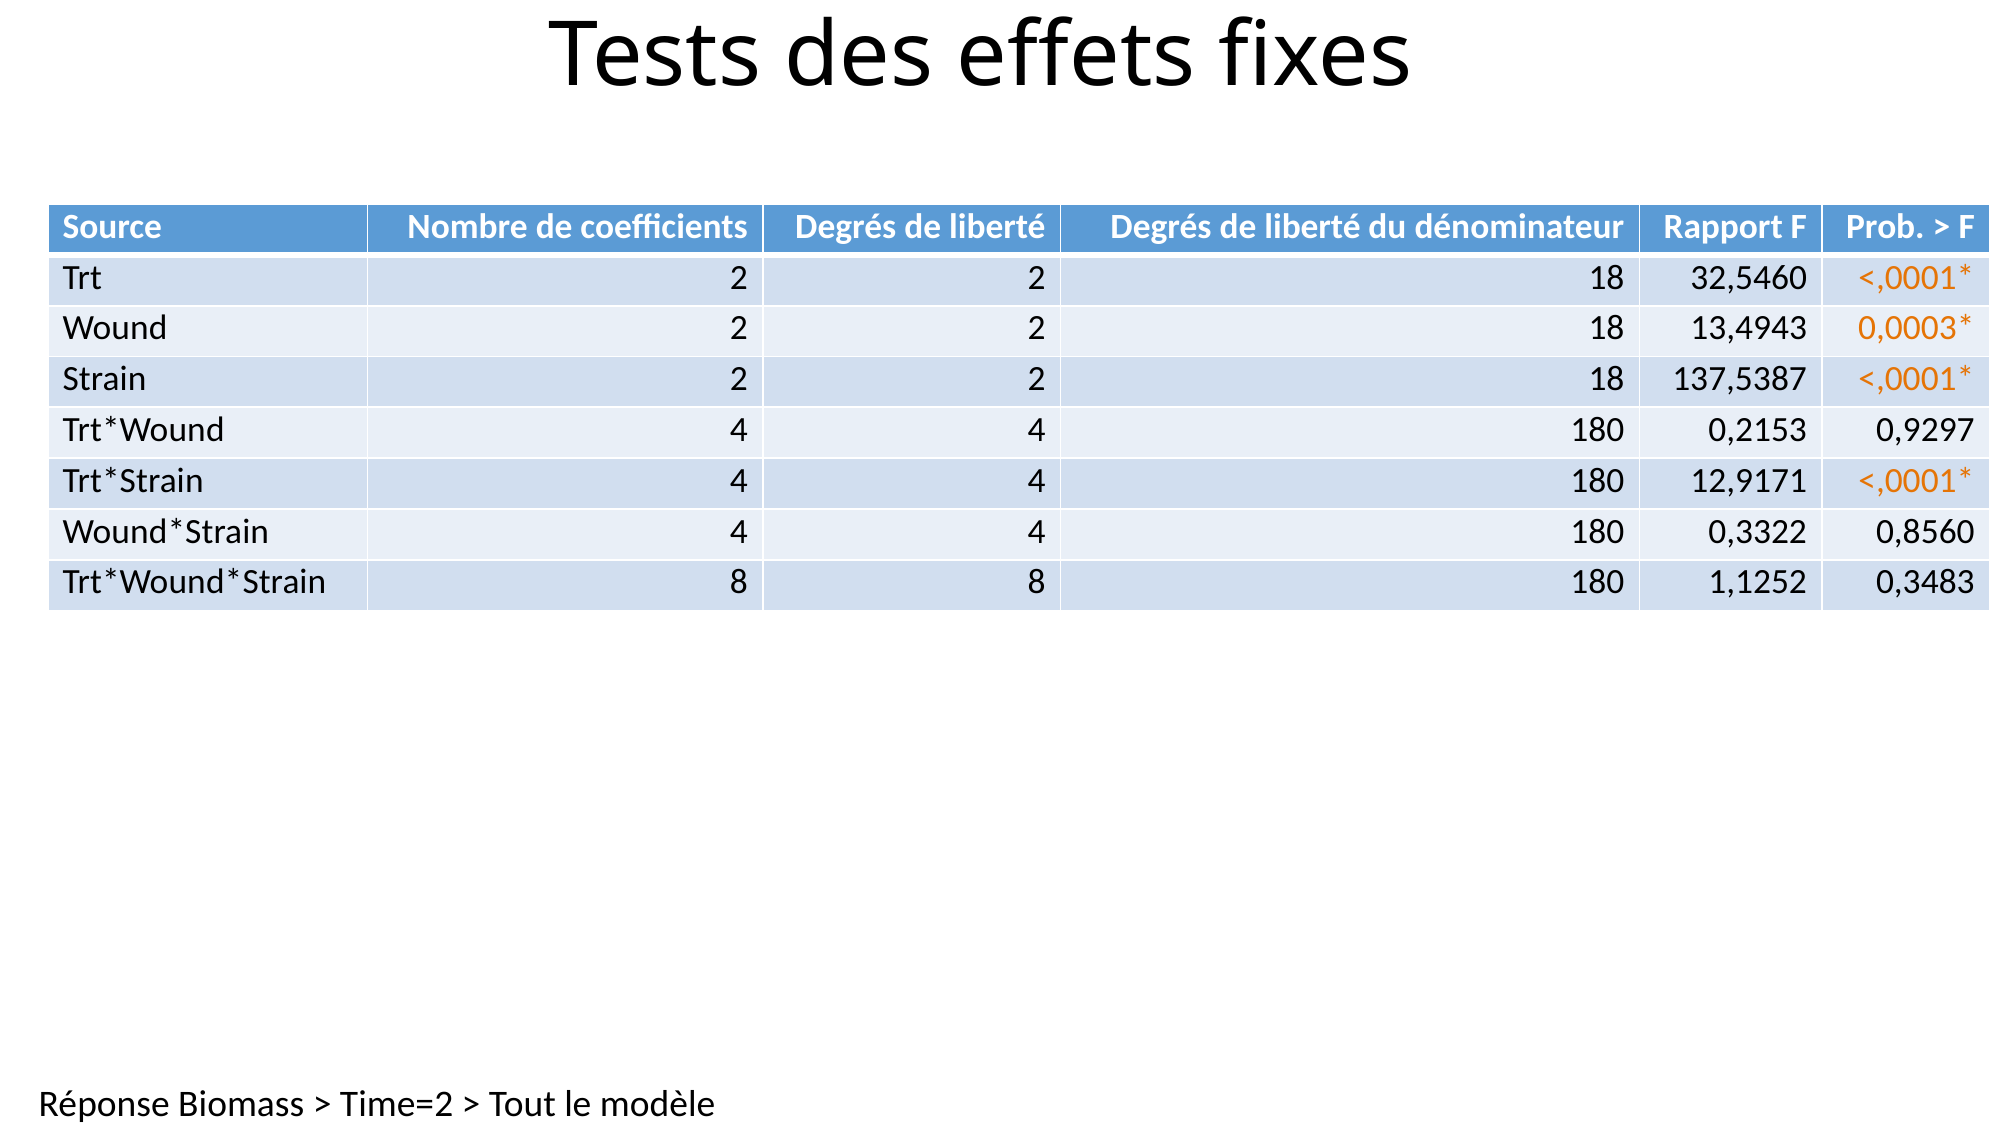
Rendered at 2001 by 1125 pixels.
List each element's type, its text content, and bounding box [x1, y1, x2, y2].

table_header Source [49, 205, 367, 252]
table_cell 0,3483 [1823, 561, 1989, 610]
table_header Nombre de coefficients [368, 205, 762, 252]
table_cell 18 [1061, 357, 1639, 406]
table_cell 8 [764, 561, 1060, 610]
table_cell 2 [368, 258, 762, 305]
table_header Degrés de liberté du dénominateur [1061, 205, 1639, 252]
table_cell 18 [1061, 258, 1639, 305]
text_box Réponse Biomass > Time=2 > Tout le modèle [38, 1079, 717, 1125]
table_cell 4 [764, 459, 1060, 508]
table_cell Wound [49, 307, 367, 356]
table_cell 8 [368, 561, 762, 610]
table_cell 2 [368, 307, 762, 356]
table_cell Wound*Strain [49, 510, 367, 559]
table_cell 180 [1061, 561, 1639, 610]
table_cell 0,9297 [1823, 408, 1989, 457]
table_cell Trt*Wound [49, 408, 367, 457]
table_cell 4 [764, 408, 1060, 457]
table_cell 2 [368, 357, 762, 406]
table_cell 13,4943 [1640, 307, 1821, 356]
table_cell 2 [764, 307, 1060, 356]
table_cell <,0001* [1823, 357, 1989, 406]
table_cell 4 [368, 408, 762, 457]
table_cell <,0001* [1823, 459, 1989, 508]
table_cell 0,3322 [1640, 510, 1821, 559]
table_cell Trt*Strain [49, 459, 367, 508]
table_cell 2 [764, 258, 1060, 305]
table_cell 180 [1061, 408, 1639, 457]
title Tests des effets fixes [0, 0, 1963, 113]
table_cell Trt [49, 258, 367, 305]
table_cell 18 [1061, 307, 1639, 356]
table_cell 137,5387 [1640, 357, 1821, 406]
table_cell 4 [368, 510, 762, 559]
table_header Prob. > F [1823, 205, 1989, 252]
table_cell 2 [764, 357, 1060, 406]
table_cell 0,0003* [1823, 307, 1989, 356]
table_cell 12,9171 [1640, 459, 1821, 508]
table_cell 4 [368, 459, 762, 508]
table_cell <,0001* [1823, 258, 1989, 305]
table_header Rapport F [1640, 205, 1821, 252]
table_cell 0,8560 [1823, 510, 1989, 559]
table_cell 32,5460 [1640, 258, 1821, 305]
table_cell 1,1252 [1640, 561, 1821, 610]
table_cell Trt*Wound*Strain [49, 561, 367, 610]
table_cell 4 [764, 510, 1060, 559]
table_header Degrés de liberté [764, 205, 1060, 252]
table_cell 180 [1061, 459, 1639, 508]
table_cell Strain [49, 357, 367, 406]
table_cell 0,2153 [1640, 408, 1821, 457]
table_cell 180 [1061, 510, 1639, 559]
